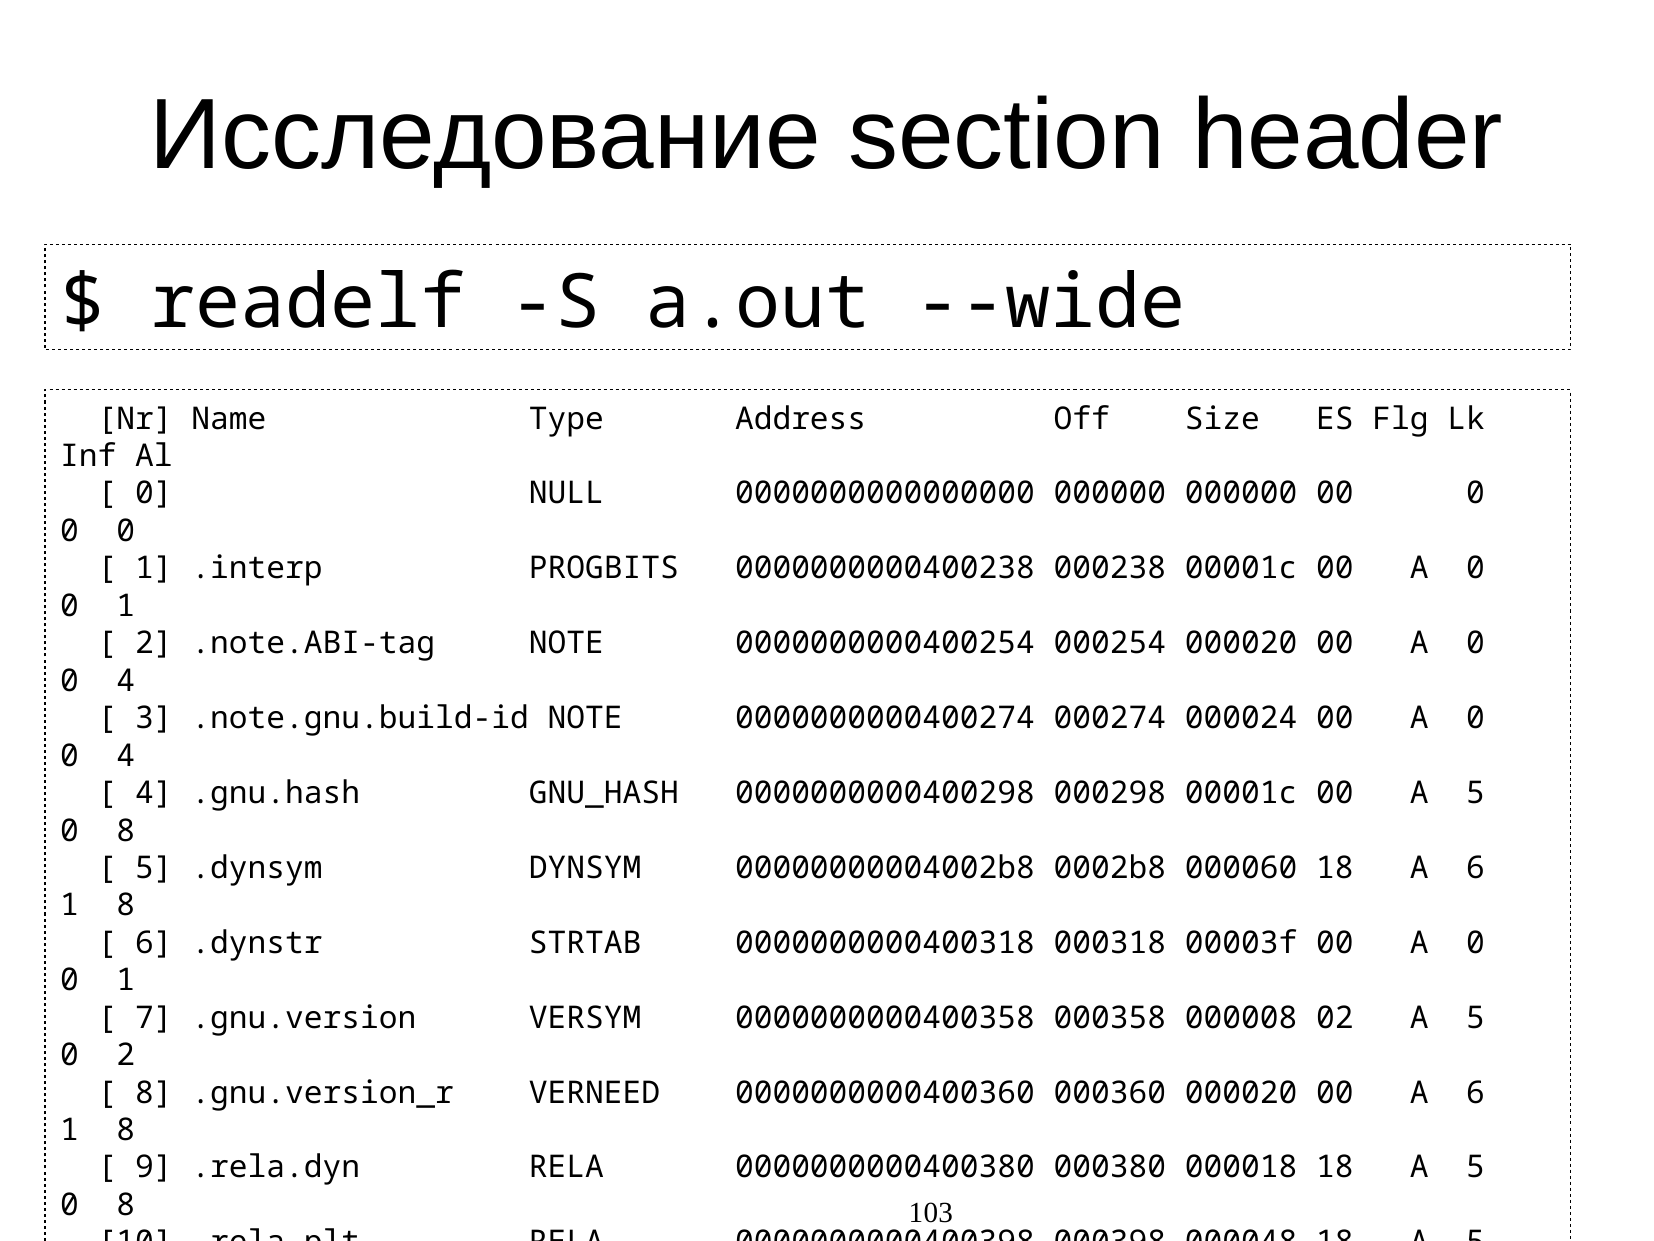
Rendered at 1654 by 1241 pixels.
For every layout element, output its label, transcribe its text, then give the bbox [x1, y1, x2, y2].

text_box $ readelf -S a.out --wide [45, 244, 1571, 350]
title Исследование section header [82, 24, 1571, 232]
text_box [Nr] Name Type Address Off Size ES Flg Lk Inf Al [ 0] NULL 0000000000000000 000000 000000 00 0 0 0 [ 1] .interp PROGBITS 0000000000400238 000238 00001c 00 A 0 0 1 [ 2] .note.ABI-tag NOTE 0000000000400254 000254 000020 00 A 0 0 4 [ 3] .note.gnu.build-id NOTE 0000000000400274 000274 000024 00 A 0 0 4 [ 4] .gnu.hash GNU_HASH 0000000000400298 000298 00001c 00 A 5 0 8 [ 5] .dynsym DYNSYM 00000000004002b8 0002b8 000060 18 A 6 1 8 [ 6] .dynstr STRTAB 0000000000400318 000318 00003f 00 A 0 0 1 [ 7] .gnu.version VERSYM 0000000000400358 000358 000008 02 A 5 0 2 [ 8] .gnu.version_r VERNEED 0000000000400360 000360 000020 00 A 6 1 8 [ 9] .rela.dyn RELA 0000000000400380 000380 000018 18 A 5 0 8 [10] .rela.plt RELA 0000000000400398 000398 000048 18 A 5 12 8 [11] .init PROGBITS 00000000004003e0 0003e0 00001a 00 AX 0 0 4 [12] .plt PROGBITS 0000000000400400 000400 000040 10 AX 0 0 16 [13] .text PROGBITS 0000000000400440 000440 0001b2 00 AX 0 0 16 [14] .fini PROGBITS 00000000004005f4 0005f4 000009 00 AX 0 0 4 [15] .rodata PROGBITS 0000000000400600 000600 00000d 00 A 0 0 4 [16] .eh_frame_hdr PROGBITS 0000000000400610 000610 00003c 00 A 0 0 4 .... и так далее .... [45, 389, 1571, 1241]
slide_number 103 [567, 1193, 953, 1241]
